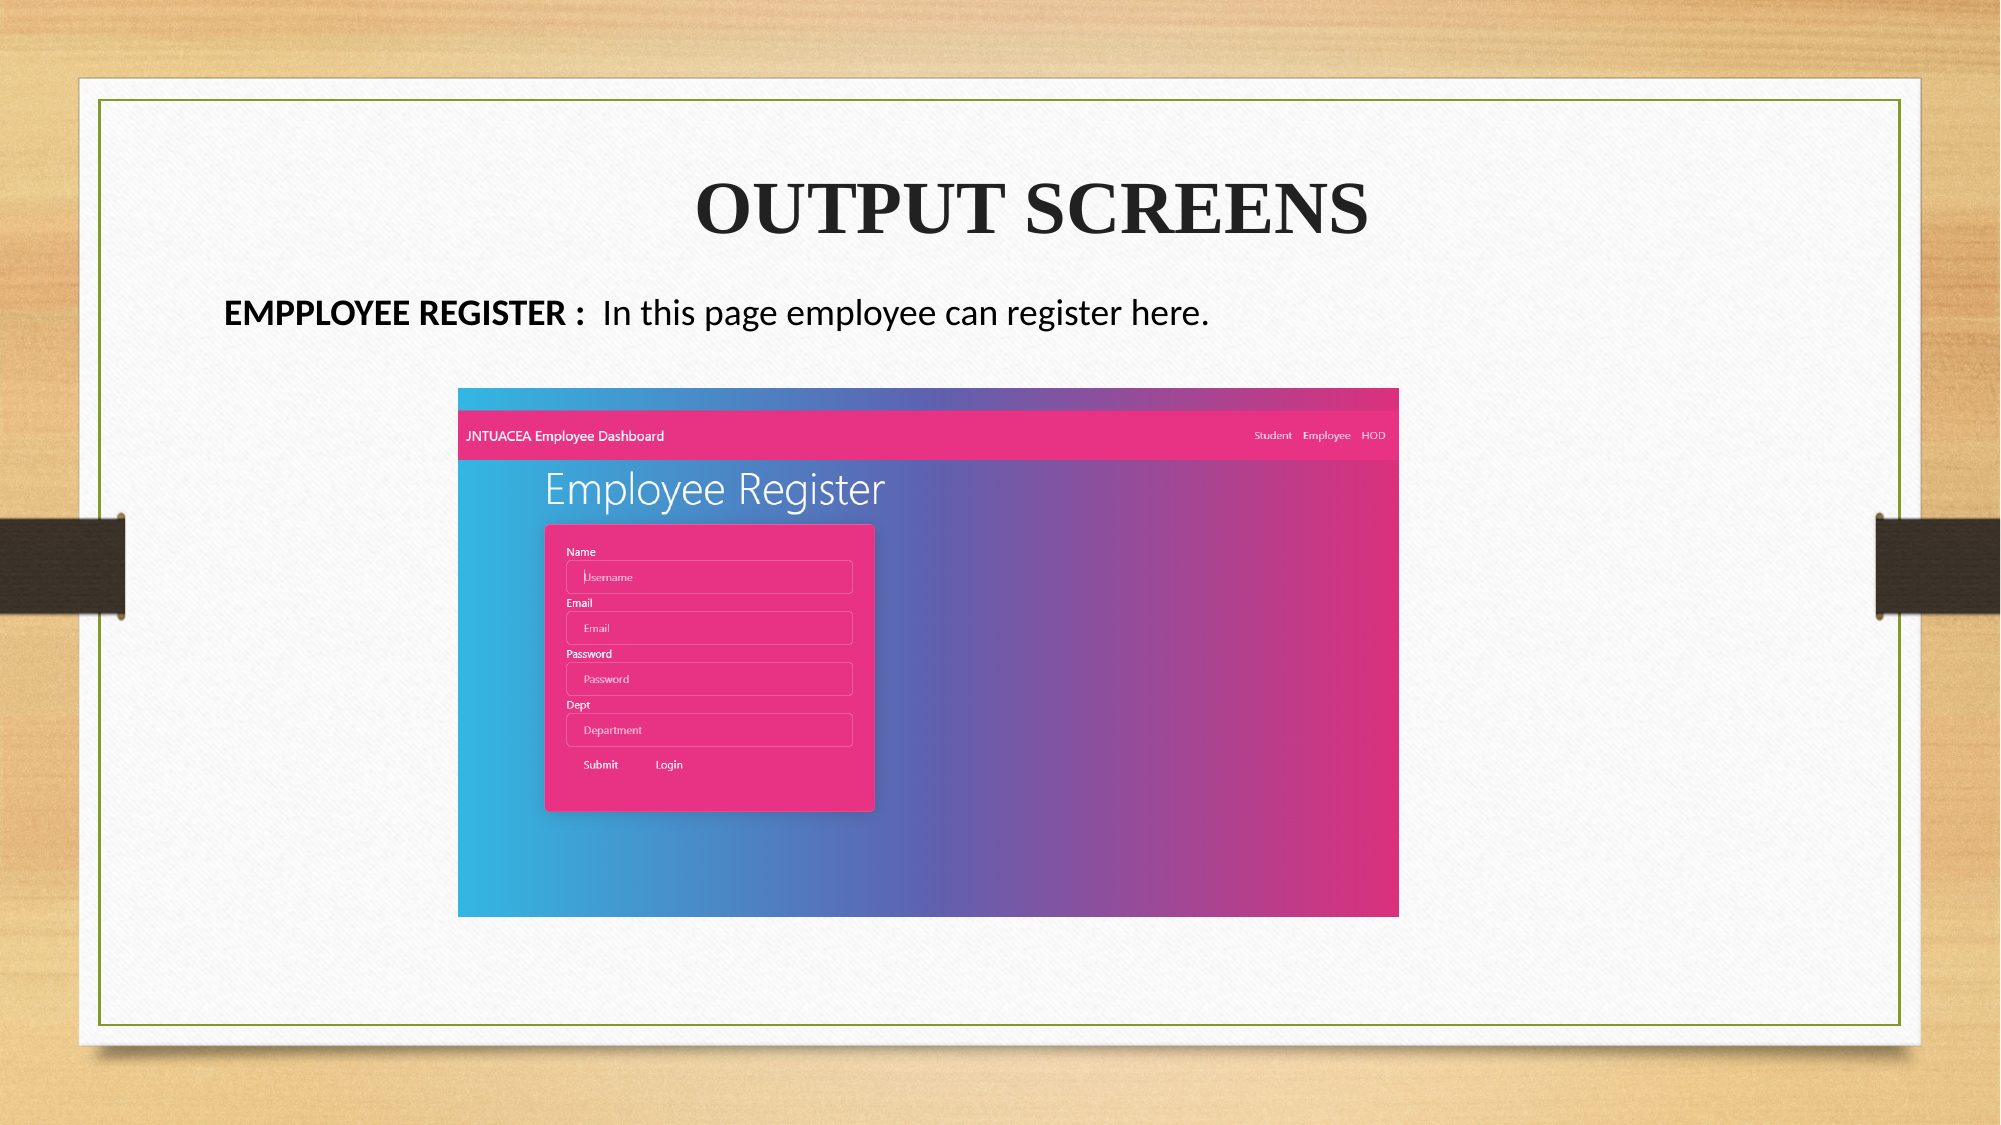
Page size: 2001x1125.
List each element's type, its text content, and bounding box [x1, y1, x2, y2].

text_box EMPPLOYEE REGISTER : In this page employee can register here. [209, 277, 1807, 341]
text_box OUTPUT SCREENS [252, 88, 1663, 242]
picture [0, 0, 2001, 1125]
